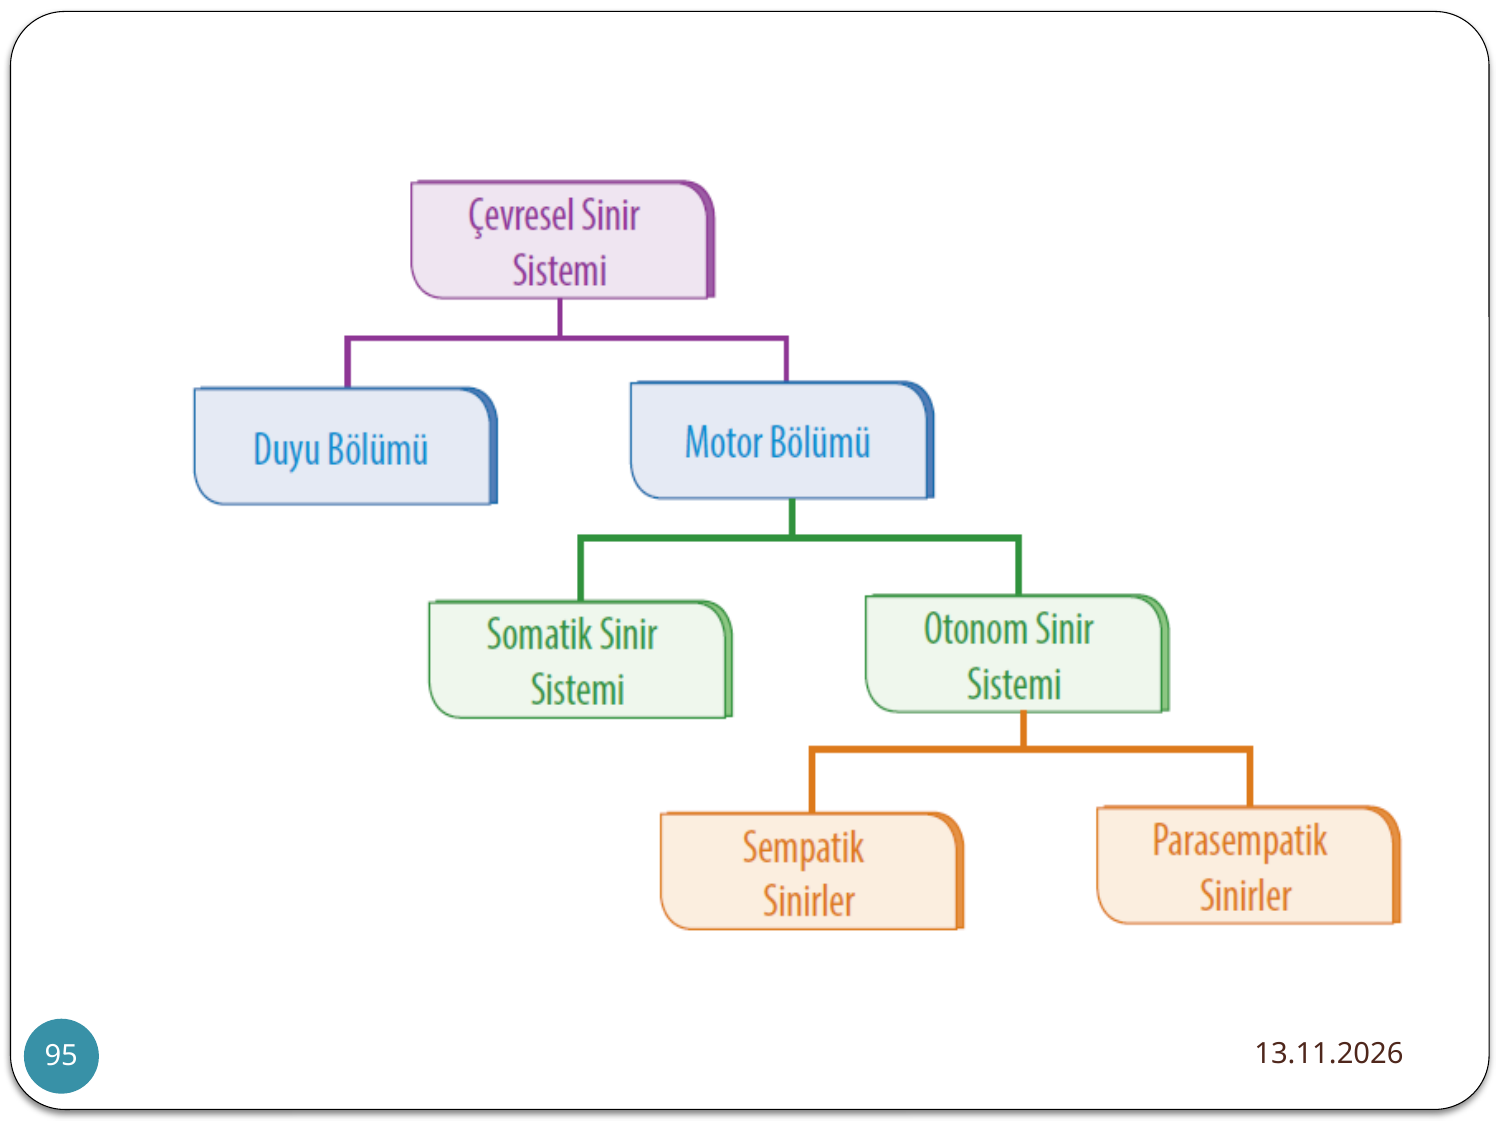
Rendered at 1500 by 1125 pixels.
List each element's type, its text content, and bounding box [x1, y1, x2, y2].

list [105, 77, 1442, 988]
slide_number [1012, 1015, 1419, 1094]
slide_number 95 [23, 1018, 99, 1094]
